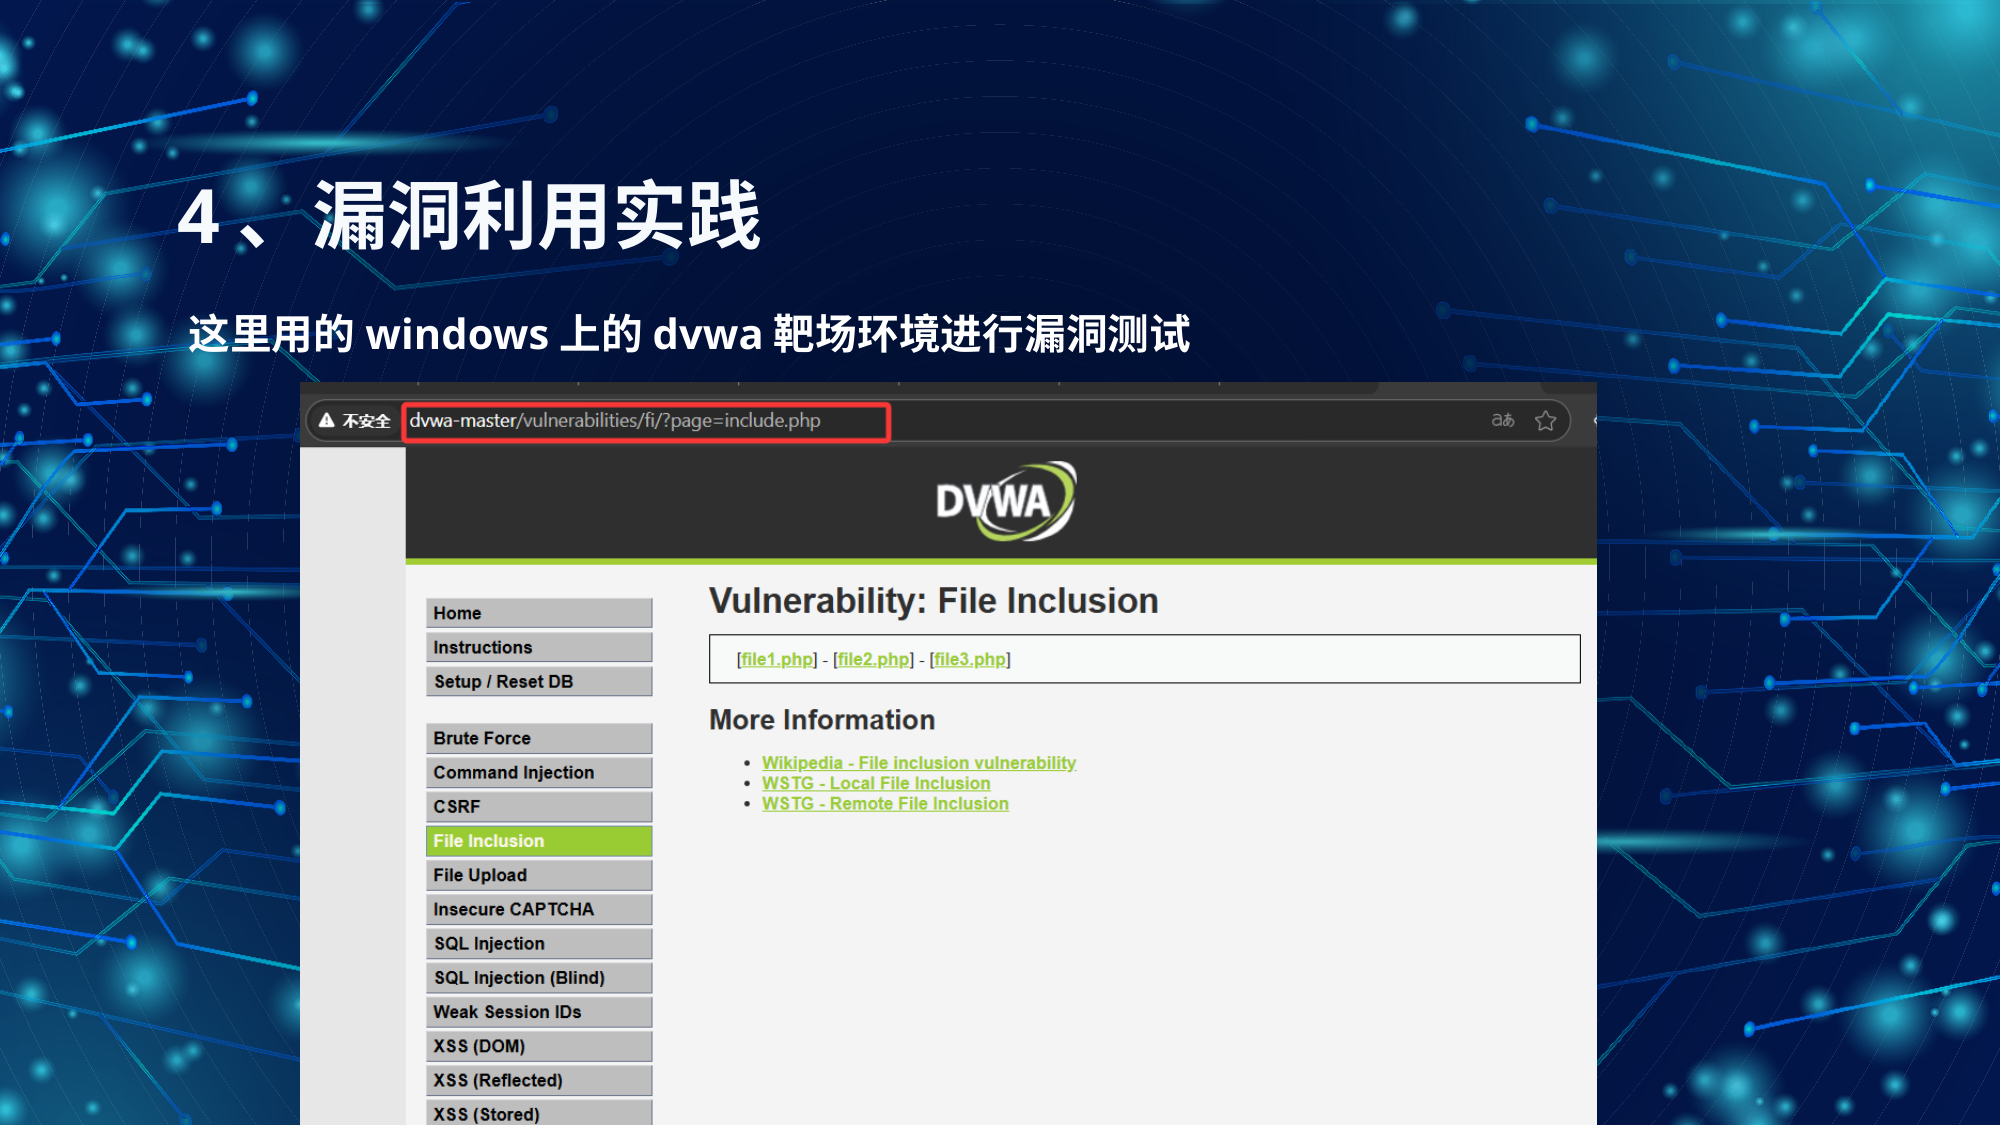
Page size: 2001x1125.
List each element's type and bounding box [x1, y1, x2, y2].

text_box [0, 0, 2000, 1125]
picture [300, 382, 1597, 1125]
